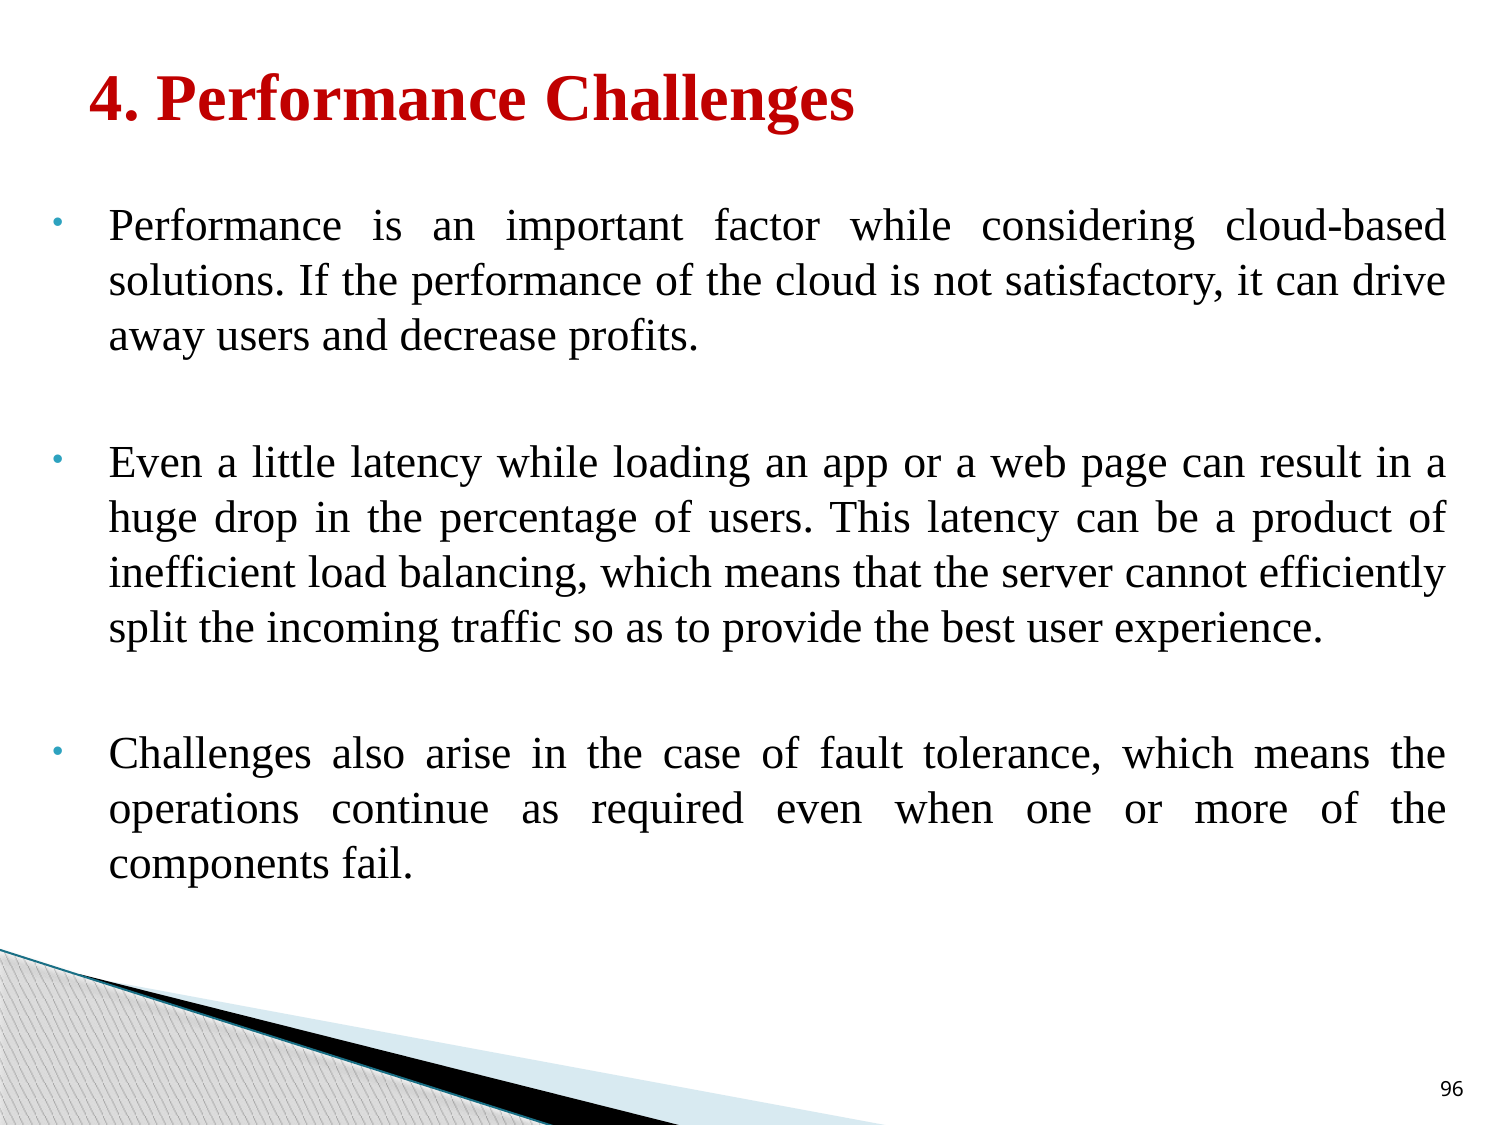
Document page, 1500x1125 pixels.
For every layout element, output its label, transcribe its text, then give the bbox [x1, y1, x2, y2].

list Performance is an important factor while considering cloud-based solutions. If the performance of the cloud is not satisfactory, it can drive away users and decrease profits. Even a little latency while loading an app or a web page can result in a huge drop in the percentage of users. This latency can be a product of inefficient load balancing, which means that the server cannot efficiently split the incoming traffic so as to provide the best user experience. Challenges also arise in the case of fault tolerance, which means the operations continue as required even when one or more of the components fail. [37, 187, 1463, 713]
title 4. Performance Challenges [75, 0, 1425, 188]
slide_number 96 [1418, 1051, 1479, 1112]
